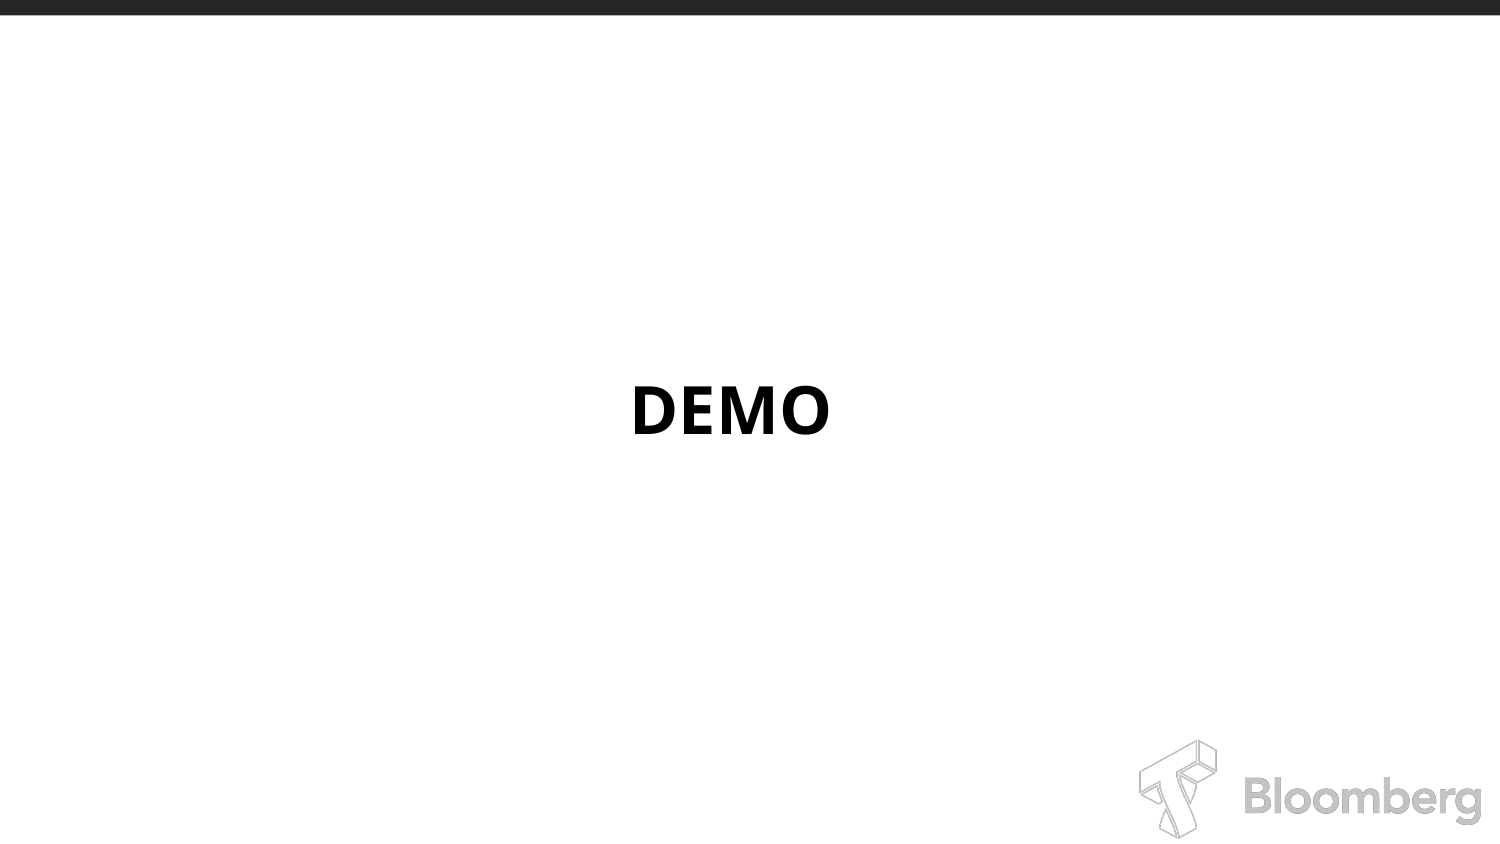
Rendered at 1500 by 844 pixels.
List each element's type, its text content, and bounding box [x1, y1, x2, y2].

picture [1244, 777, 1481, 826]
picture [1123, 734, 1234, 844]
text_box DEMO [578, 360, 884, 456]
text_box [0, 0, 1500, 16]
